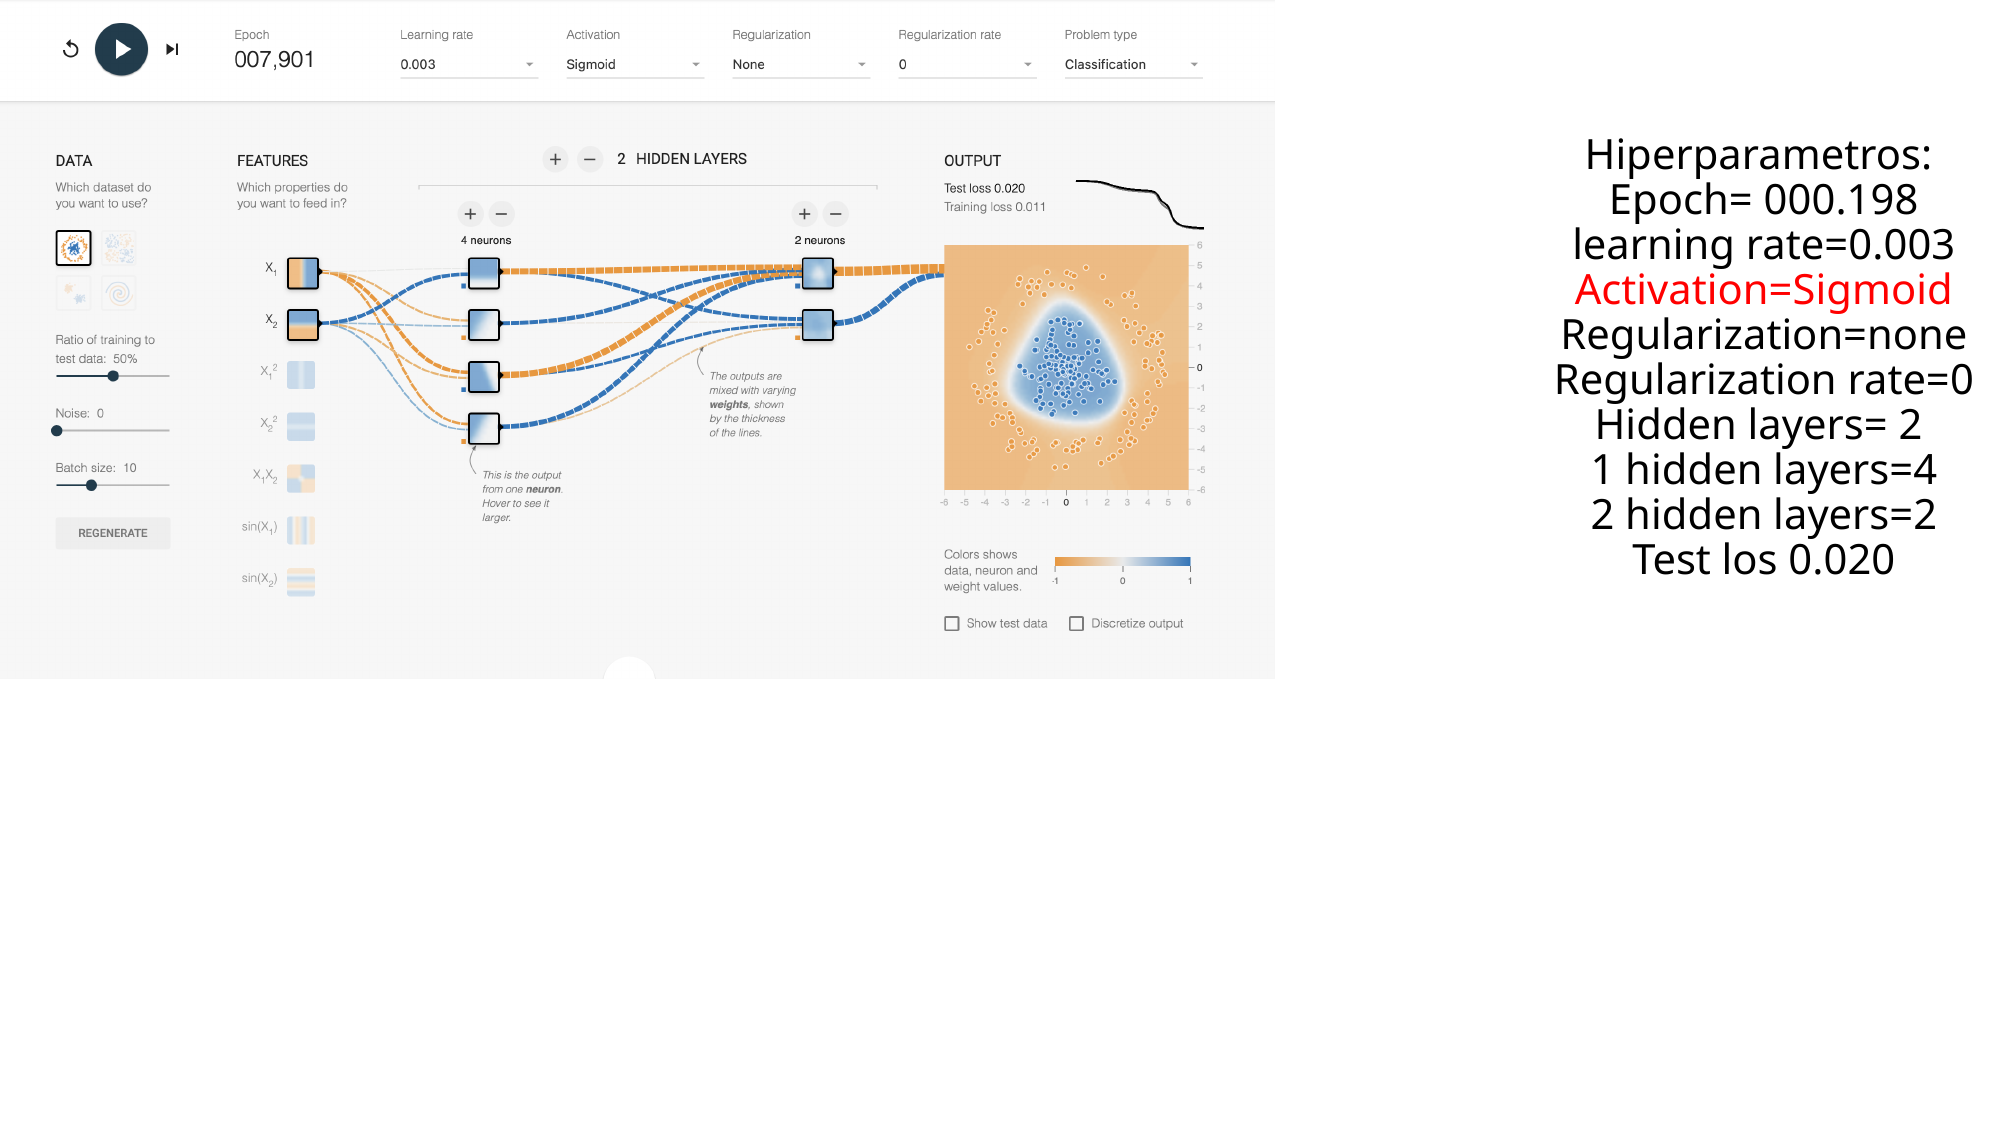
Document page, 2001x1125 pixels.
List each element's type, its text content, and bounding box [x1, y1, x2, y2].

picture [0, 0, 1276, 680]
title Hiperparametros: Epoch= 000.198 learning rate=0.003 Activation=Sigmoid Regularization=none Regularization rate=0 Hidden layers= 2 1 hidden layers=4 2 hidden layers=2 Test los 0.020 [1513, 188, 2000, 591]
